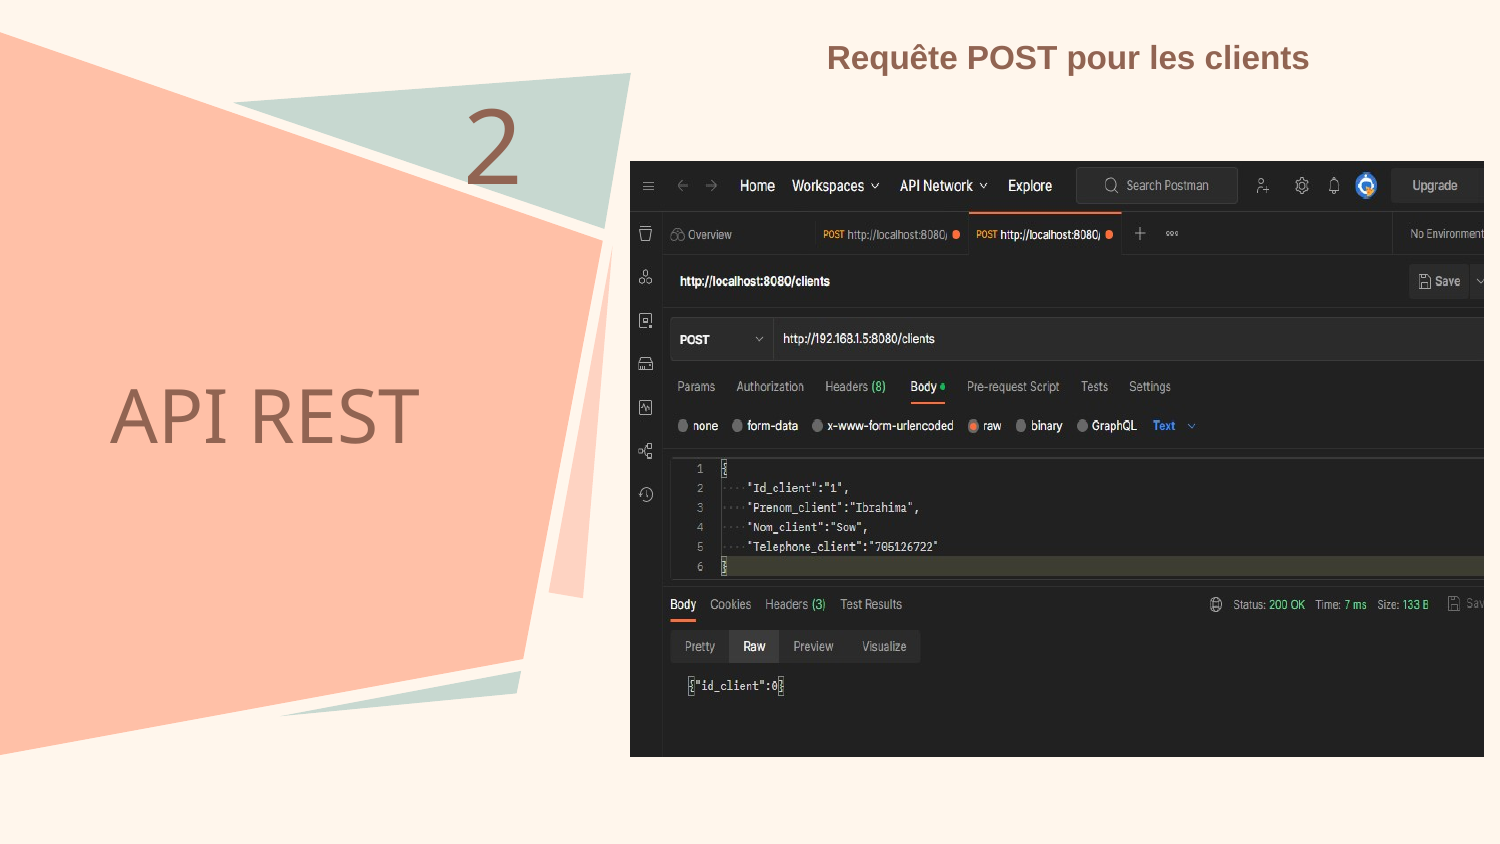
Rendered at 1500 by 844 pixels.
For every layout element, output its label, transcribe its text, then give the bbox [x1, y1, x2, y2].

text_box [0, 28, 632, 757]
text_box Requête POST pour les clients [653, 28, 1484, 84]
picture [630, 161, 1484, 757]
